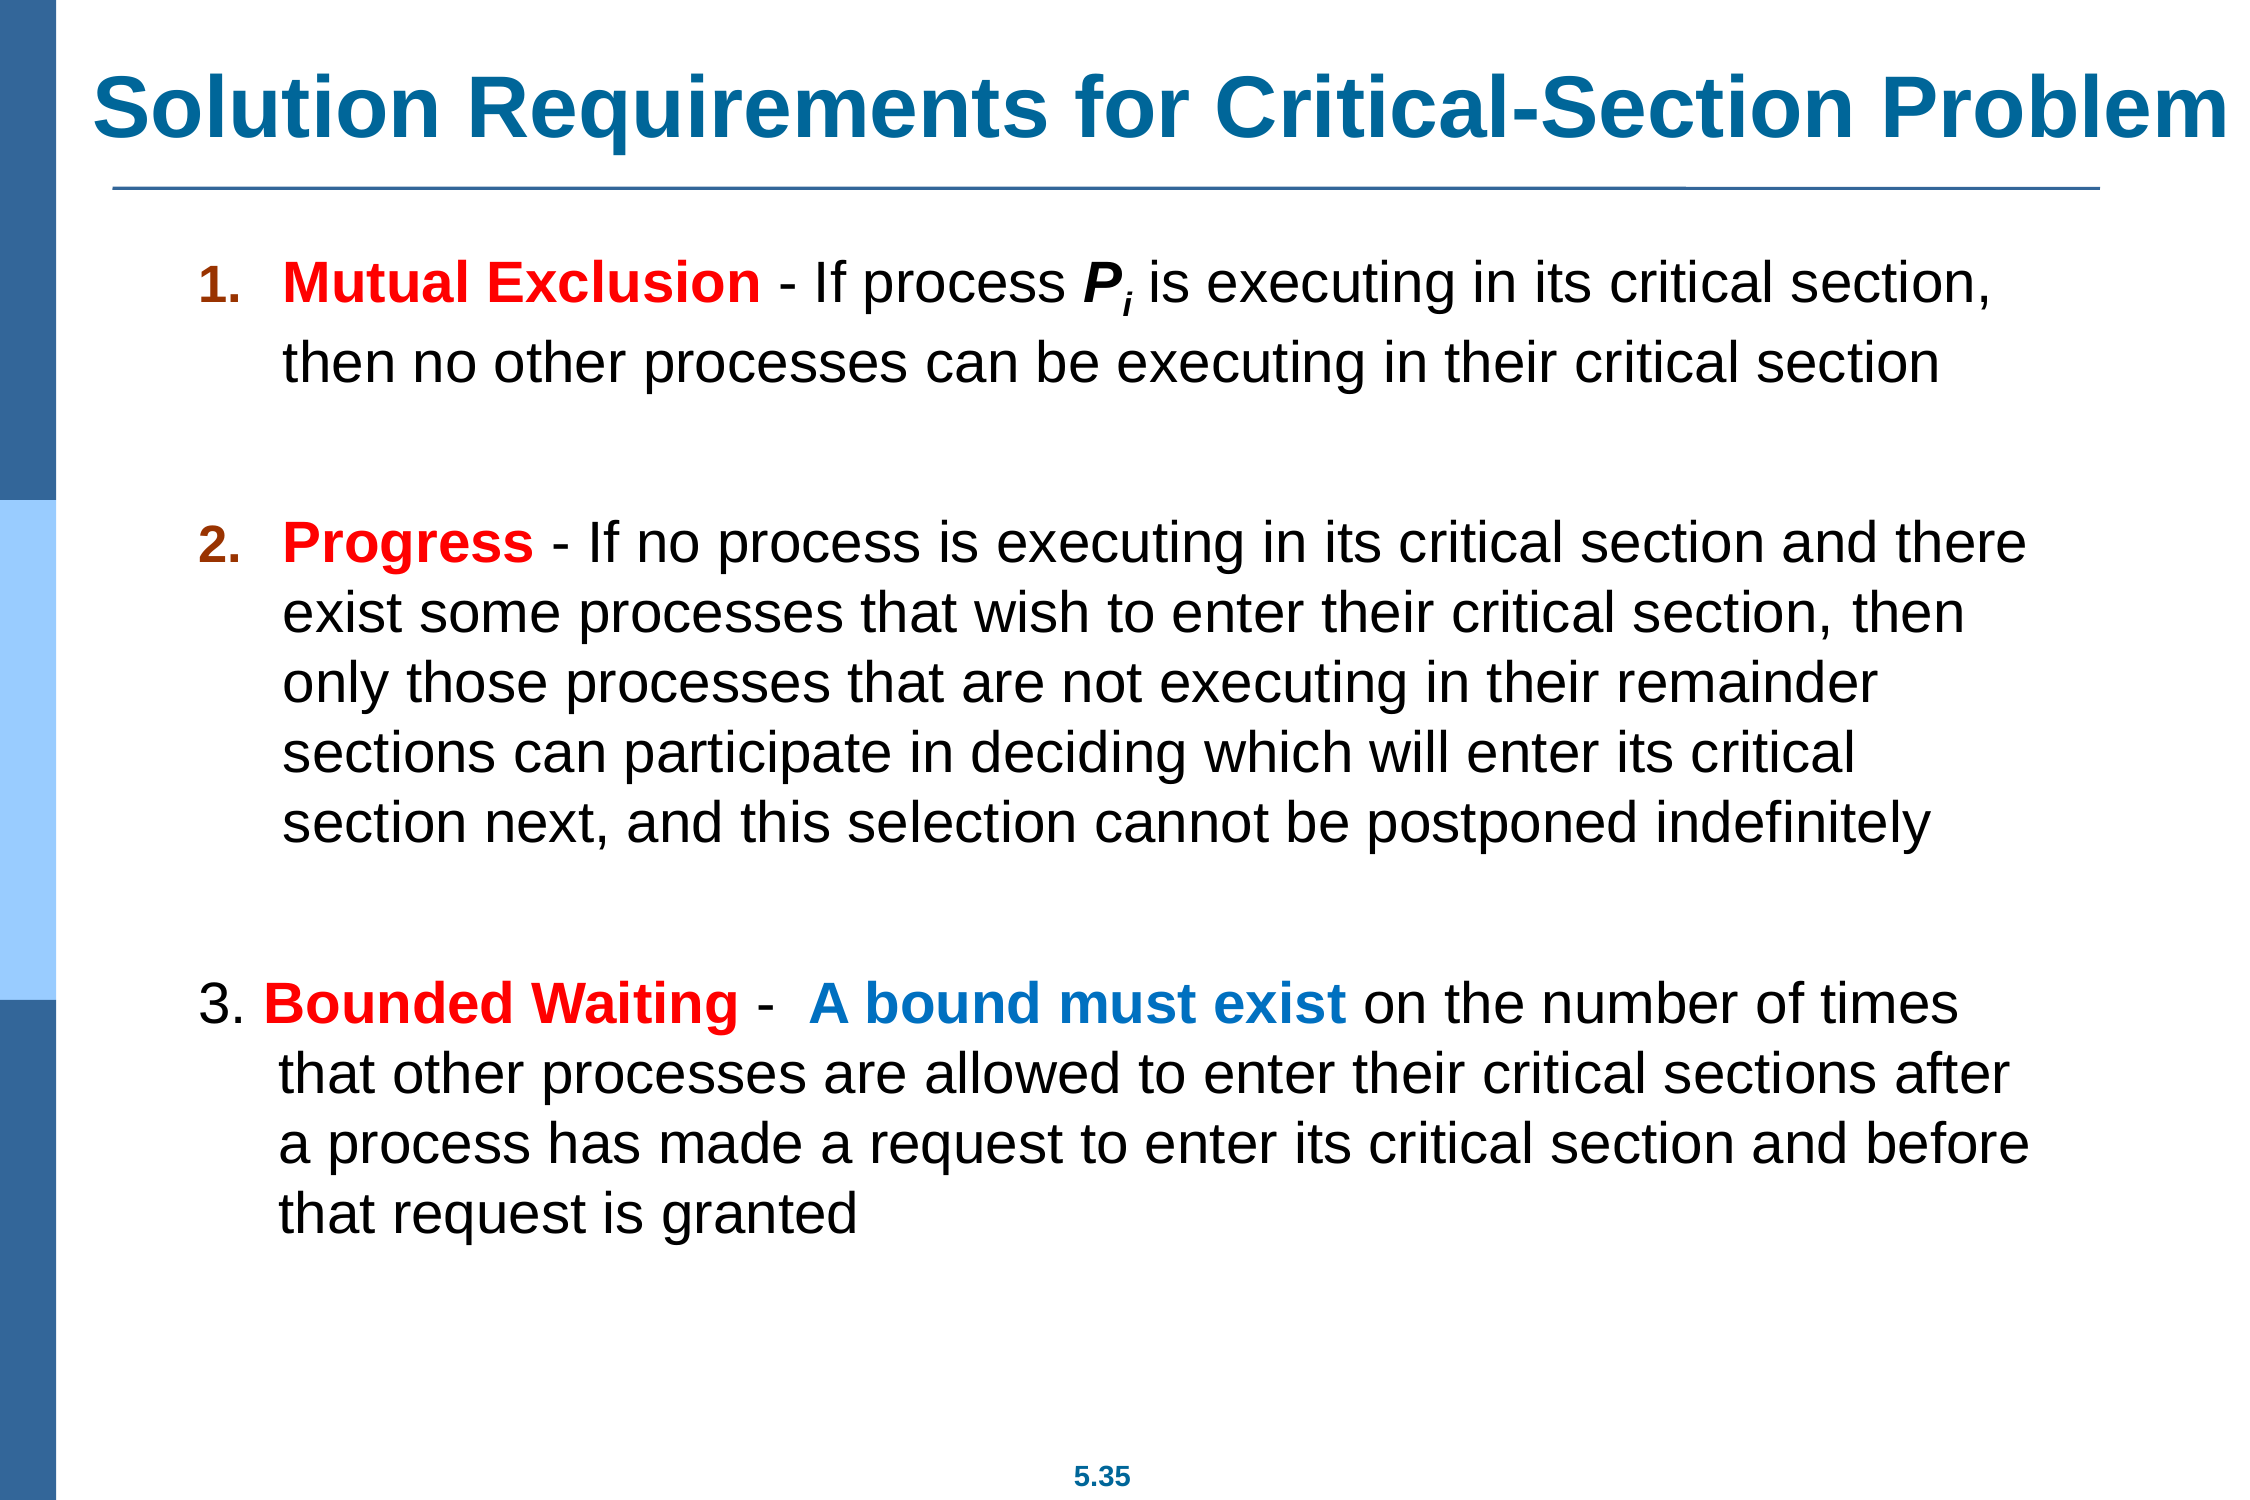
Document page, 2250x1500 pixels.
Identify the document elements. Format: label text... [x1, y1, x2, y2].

title Solution Requirements for Critical-Section Problem [0, 39, 2250, 166]
list Mutual Exclusion - If process Pi is executing in its critical section, then no other processes can be executing in their critical section Progress - If no process is executing in its critical section and there exist some processes that wish to enter their critical section, then only those processes that are not executing in their remainder sections can participate in deciding which will enter its critical section next, and this selection cannot be postponed indefinitely 3. Bounded Waiting - A bound must exist on the number of times that other processes are allowed to enter their critical sections after a process has made a request to enter its critical section and before that request is granted [177, 233, 2064, 1375]
